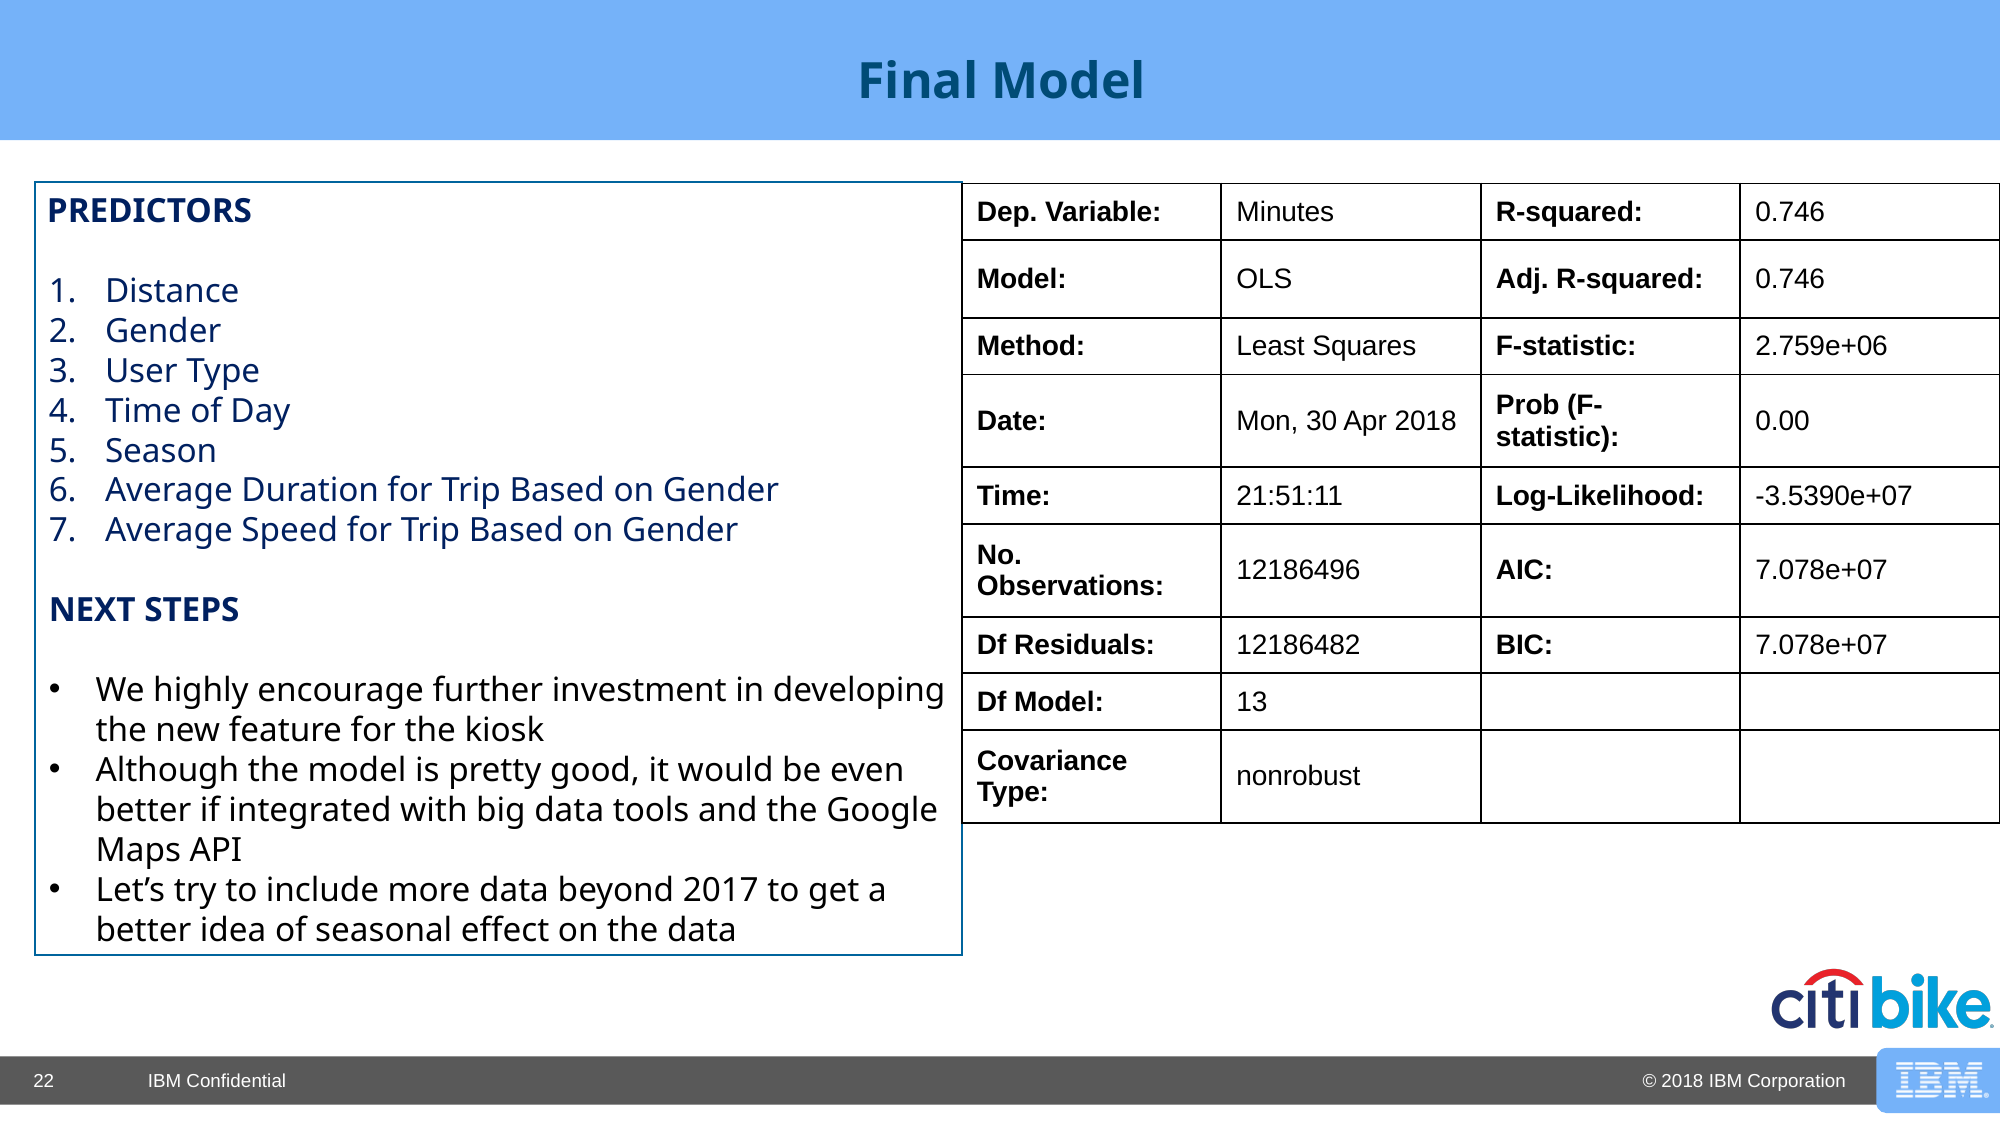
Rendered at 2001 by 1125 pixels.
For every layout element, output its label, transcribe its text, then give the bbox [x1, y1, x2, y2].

table_cell BIC: [1482, 618, 1739, 672]
table_cell Df Residuals: [963, 618, 1220, 672]
text_box PREDICTORS Distance Gender User Type Time of Day Season Average Duration for Trip Based on Gender Average Speed for Trip Based on Gender NEXT STEPS We highly encourage further investment in developing the new feature for the kiosk Although the model is pretty good, it would be even better if integrated with big data tools and the Google Maps API Let’s try to include more data beyond 2017 to get a better idea of seasonal effect on the data [34, 181, 963, 956]
table_cell Date: [963, 375, 1220, 466]
table_cell nonrobust [1222, 731, 1480, 822]
table_cell Covariance Type: [963, 731, 1220, 822]
table_cell Method: [963, 319, 1220, 374]
table_cell Least Squares [1222, 319, 1480, 374]
title Final Model [99, 48, 1904, 116]
table_cell 13 [1222, 674, 1480, 729]
table_cell Df Model: [963, 674, 1220, 729]
picture [1760, 967, 2000, 1030]
table_cell Model: [963, 241, 1220, 317]
table_header Minutes [1222, 184, 1480, 239]
table_cell 12186482 [1222, 618, 1480, 672]
table_cell Log-Likelihood: [1482, 468, 1739, 523]
table_cell F-statistic: [1482, 319, 1739, 374]
table_cell Time: [963, 468, 1220, 523]
table_cell [1741, 731, 1999, 822]
picture [1896, 1062, 1989, 1098]
table_cell 7.078e+07 [1741, 525, 1999, 616]
table_cell OLS [1222, 241, 1480, 317]
table_cell Mon, 30 Apr 2018 [1222, 375, 1480, 466]
table_cell Adj. R-squared: [1482, 241, 1739, 317]
table_header R-squared: [1482, 184, 1739, 239]
table_cell 0.00 [1741, 375, 1999, 466]
table_cell No. Observations: [963, 525, 1220, 616]
table_cell -3.5390e+07 [1741, 468, 1999, 523]
table_cell 2.759e+06 [1741, 319, 1999, 374]
table_header Dep. Variable: [963, 184, 1220, 239]
table_cell [1482, 731, 1739, 822]
table_cell [1482, 674, 1739, 729]
table_cell 21:51:11 [1222, 468, 1480, 523]
table_cell 12186496 [1222, 525, 1480, 616]
table_cell 7.078e+07 [1741, 618, 1999, 672]
table_cell Prob (F-statistic): [1482, 375, 1739, 466]
table_header 0.746 [1741, 184, 1999, 239]
table_cell [1741, 674, 1999, 729]
table_cell 0.746 [1741, 241, 1999, 317]
table_cell AIC: [1482, 525, 1739, 616]
